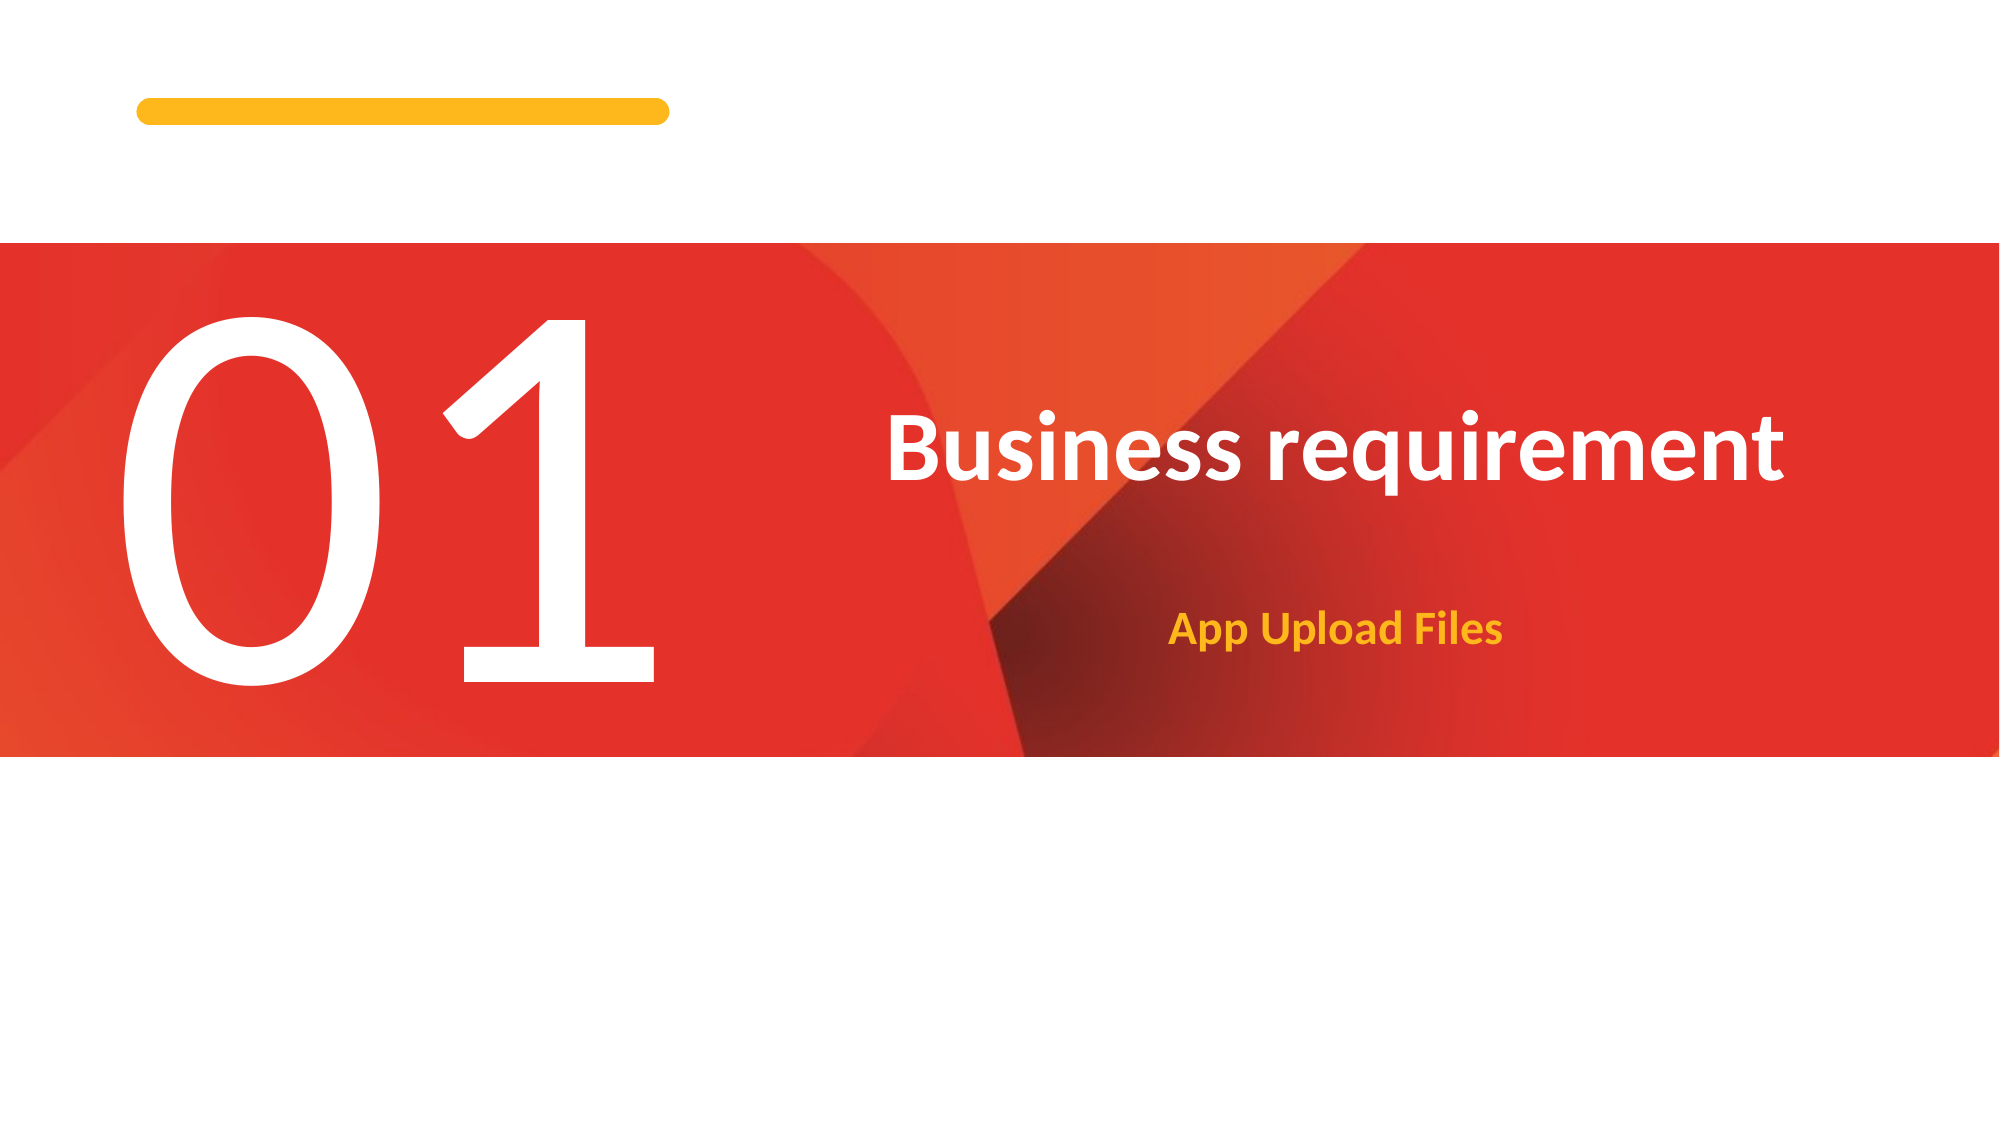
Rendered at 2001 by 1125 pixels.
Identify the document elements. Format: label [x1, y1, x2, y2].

picture [0, 243, 2000, 757]
